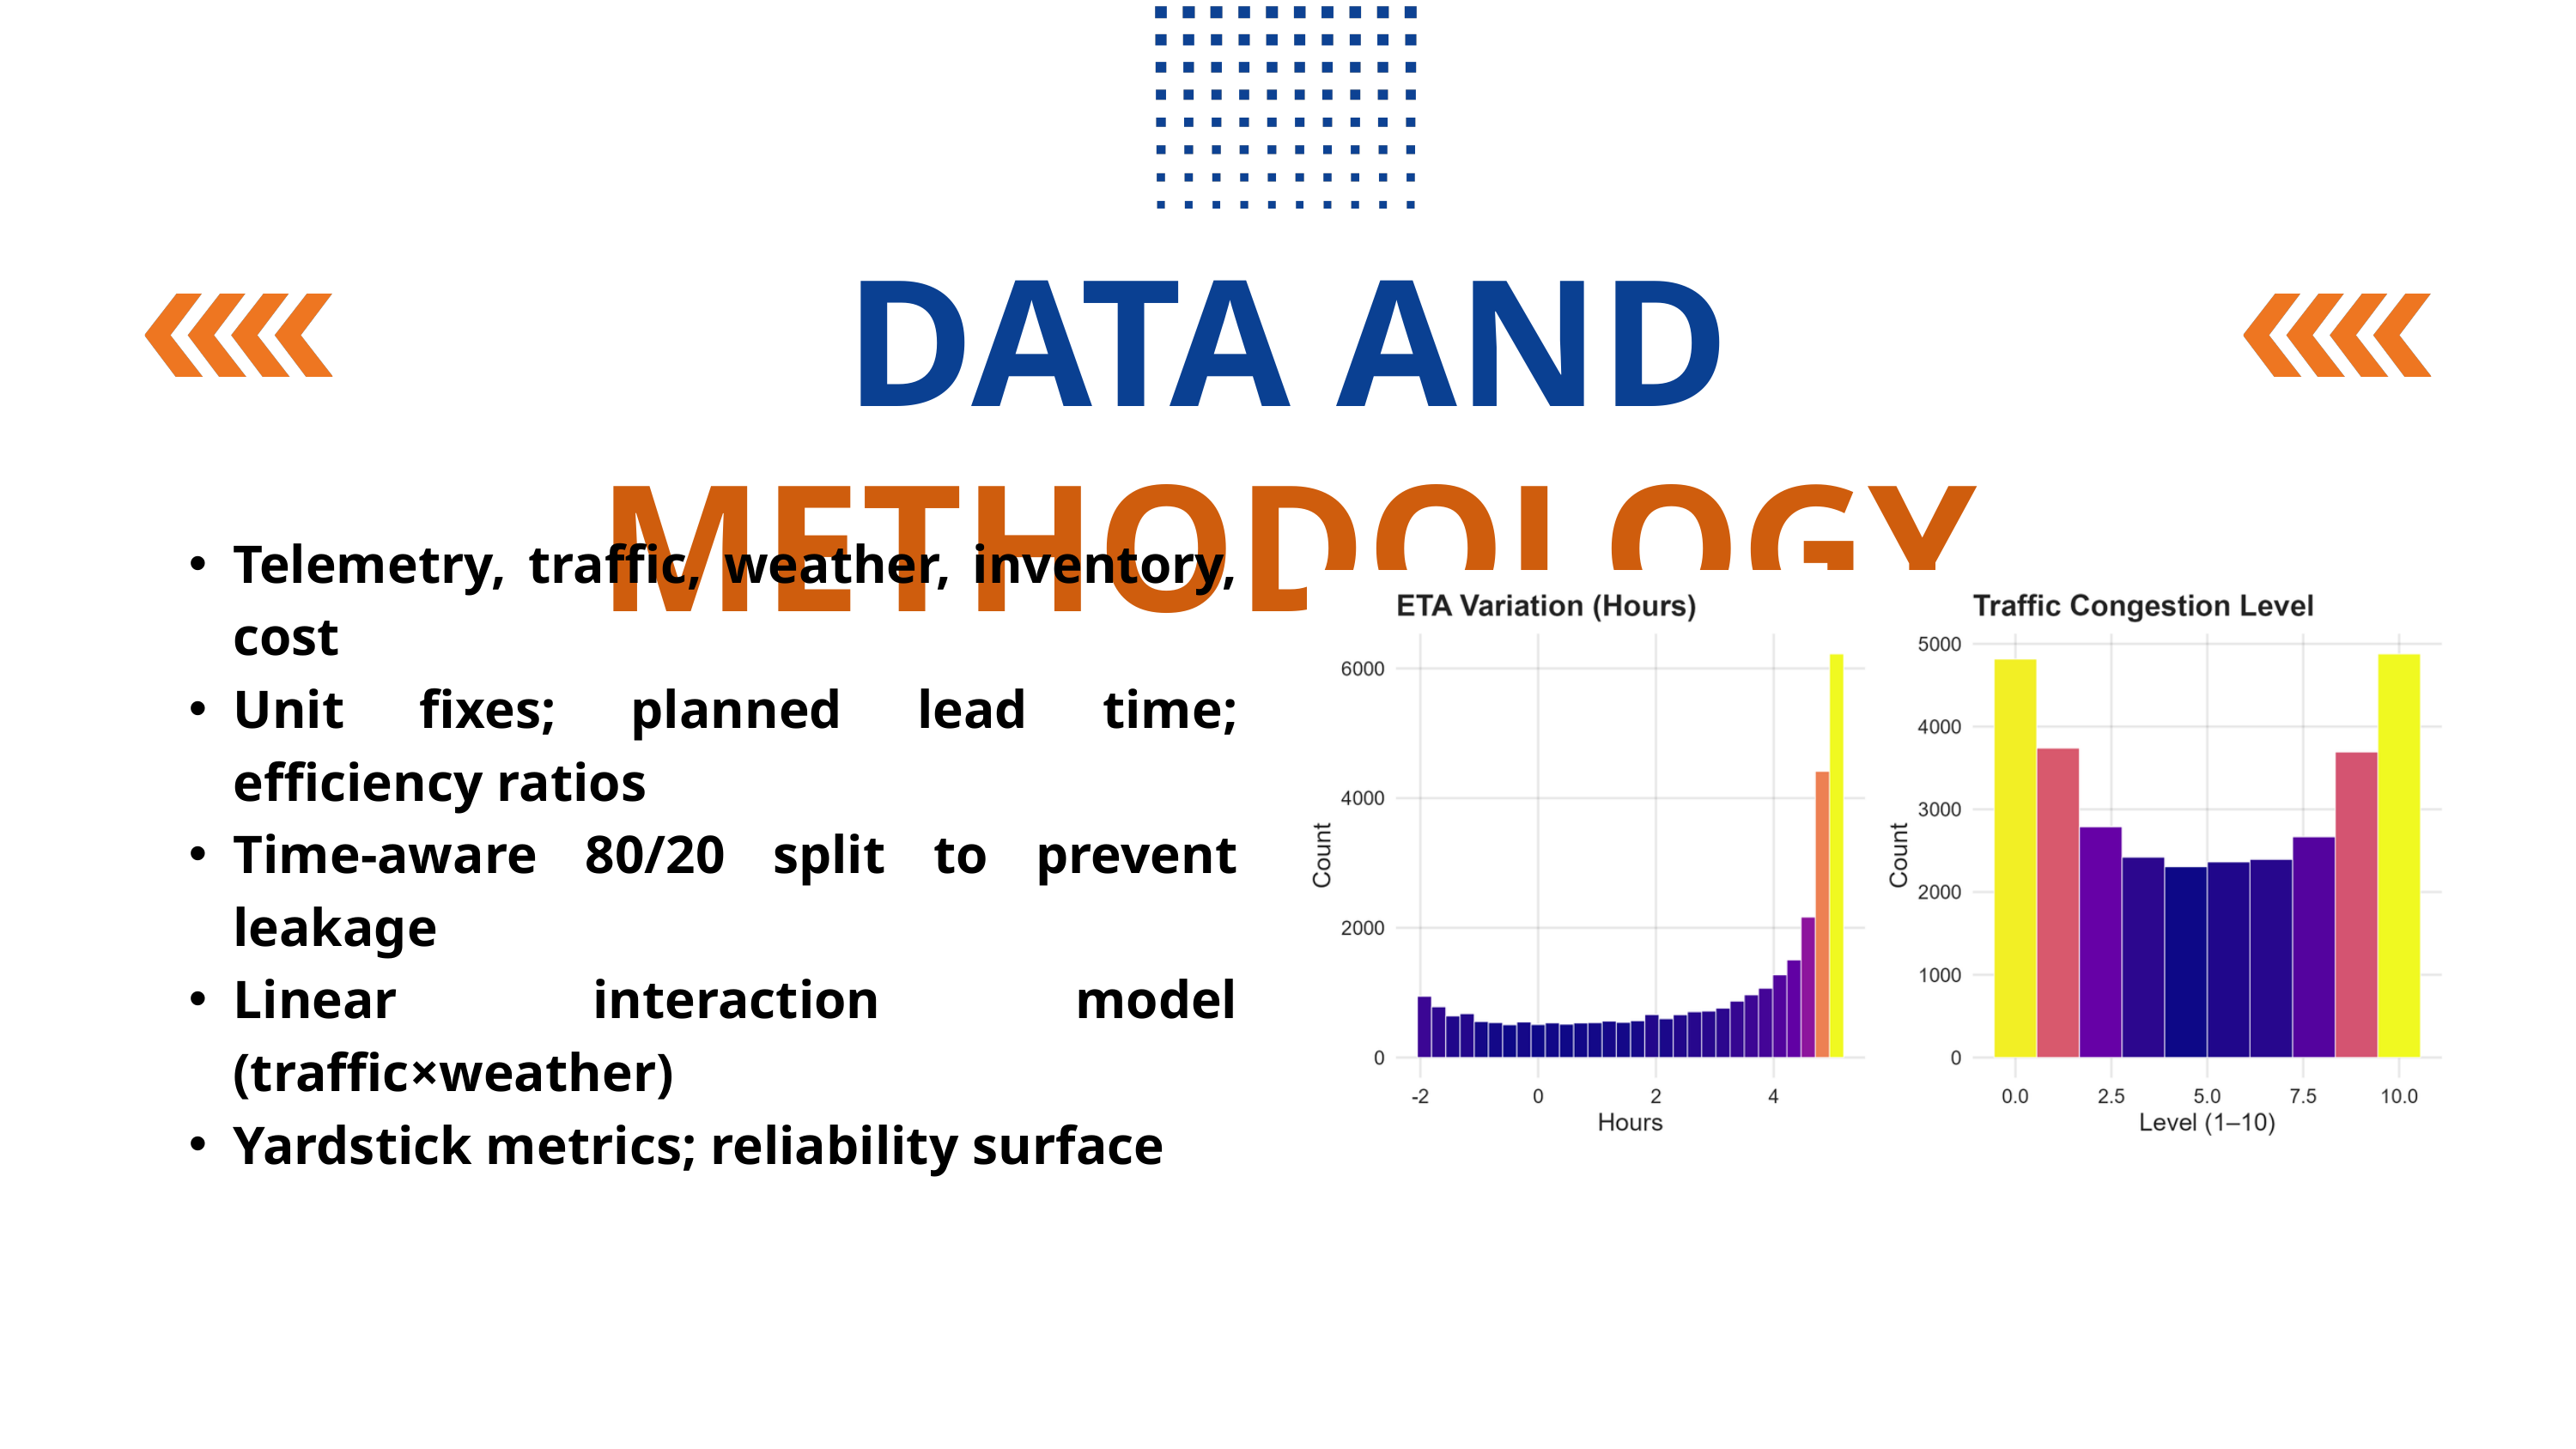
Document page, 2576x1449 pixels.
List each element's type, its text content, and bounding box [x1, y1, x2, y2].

text_box [1153, 0, 1423, 209]
text_box [1307, 570, 2451, 1156]
text_box DATA AND METHODOLOGY [298, 236, 2278, 647]
text_box [2243, 294, 2432, 377]
text_box Telemetry, traffic, weather, inventory, cost Unit fixes; planned lead time; efficiency ratios Time-aware 80/20 split to prevent leakage Linear interaction model (traffic×weather) Yardstick metrics; reliability surface [144, 520, 1239, 1247]
text_box [144, 294, 333, 377]
